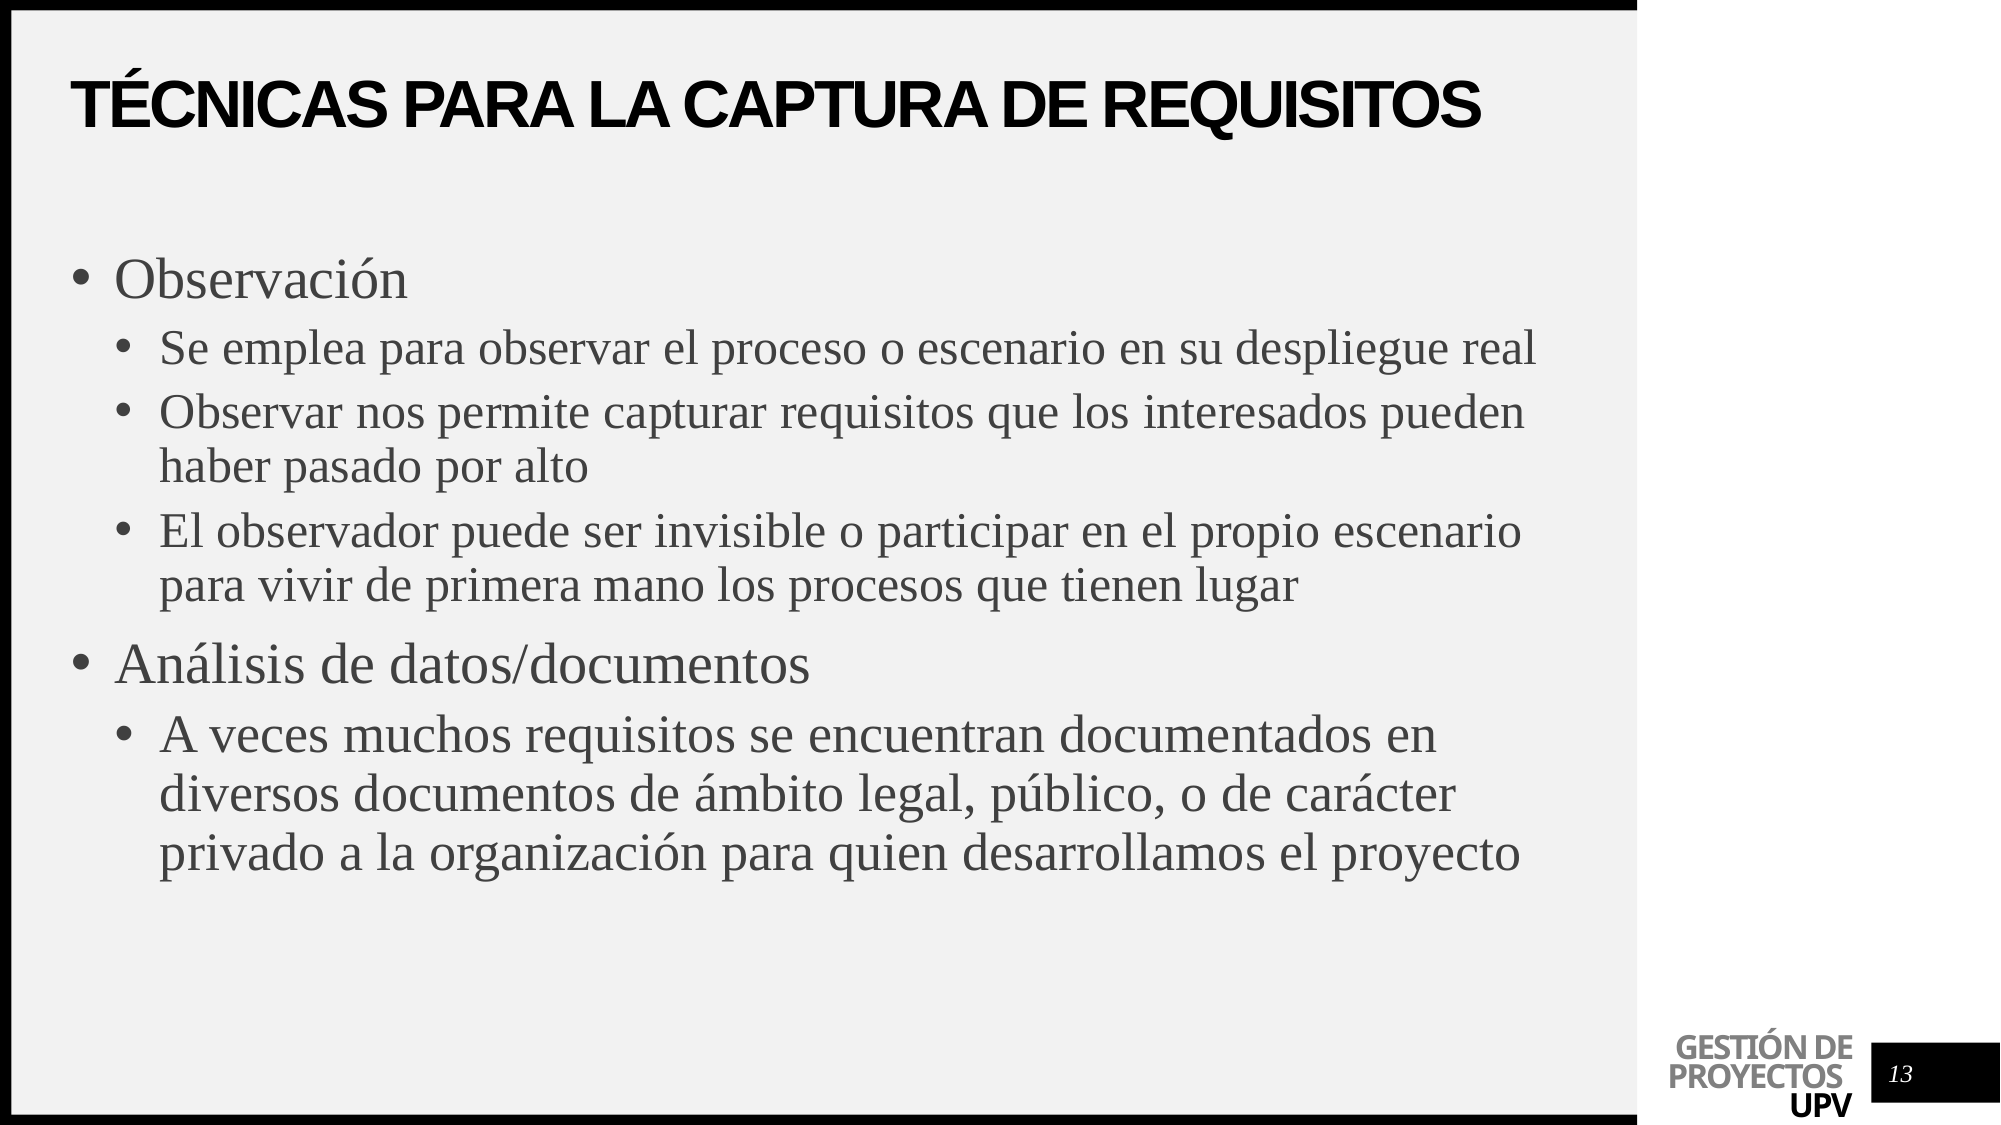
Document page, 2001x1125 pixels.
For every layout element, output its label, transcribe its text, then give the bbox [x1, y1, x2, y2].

title Técnicas para la captura de requisitos [70, 70, 1580, 142]
slide_number 13 [1877, 1050, 1924, 1096]
list Observación Se emplea para observar el proceso o escenario en su despliegue real Observar nos permite capturar requisitos que los interesados pueden haber pasado por alto El observador puede ser invisible o participar en el propio escenario para vivir de primera mano los procesos que tienen lugar Análisis de datos/documentos A veces muchos requisitos se encuentran documentados en diversos documentos de ámbito legal, público, o de carácter privado a la organización para quien desarrollamos el proyecto [70, 248, 1580, 1016]
